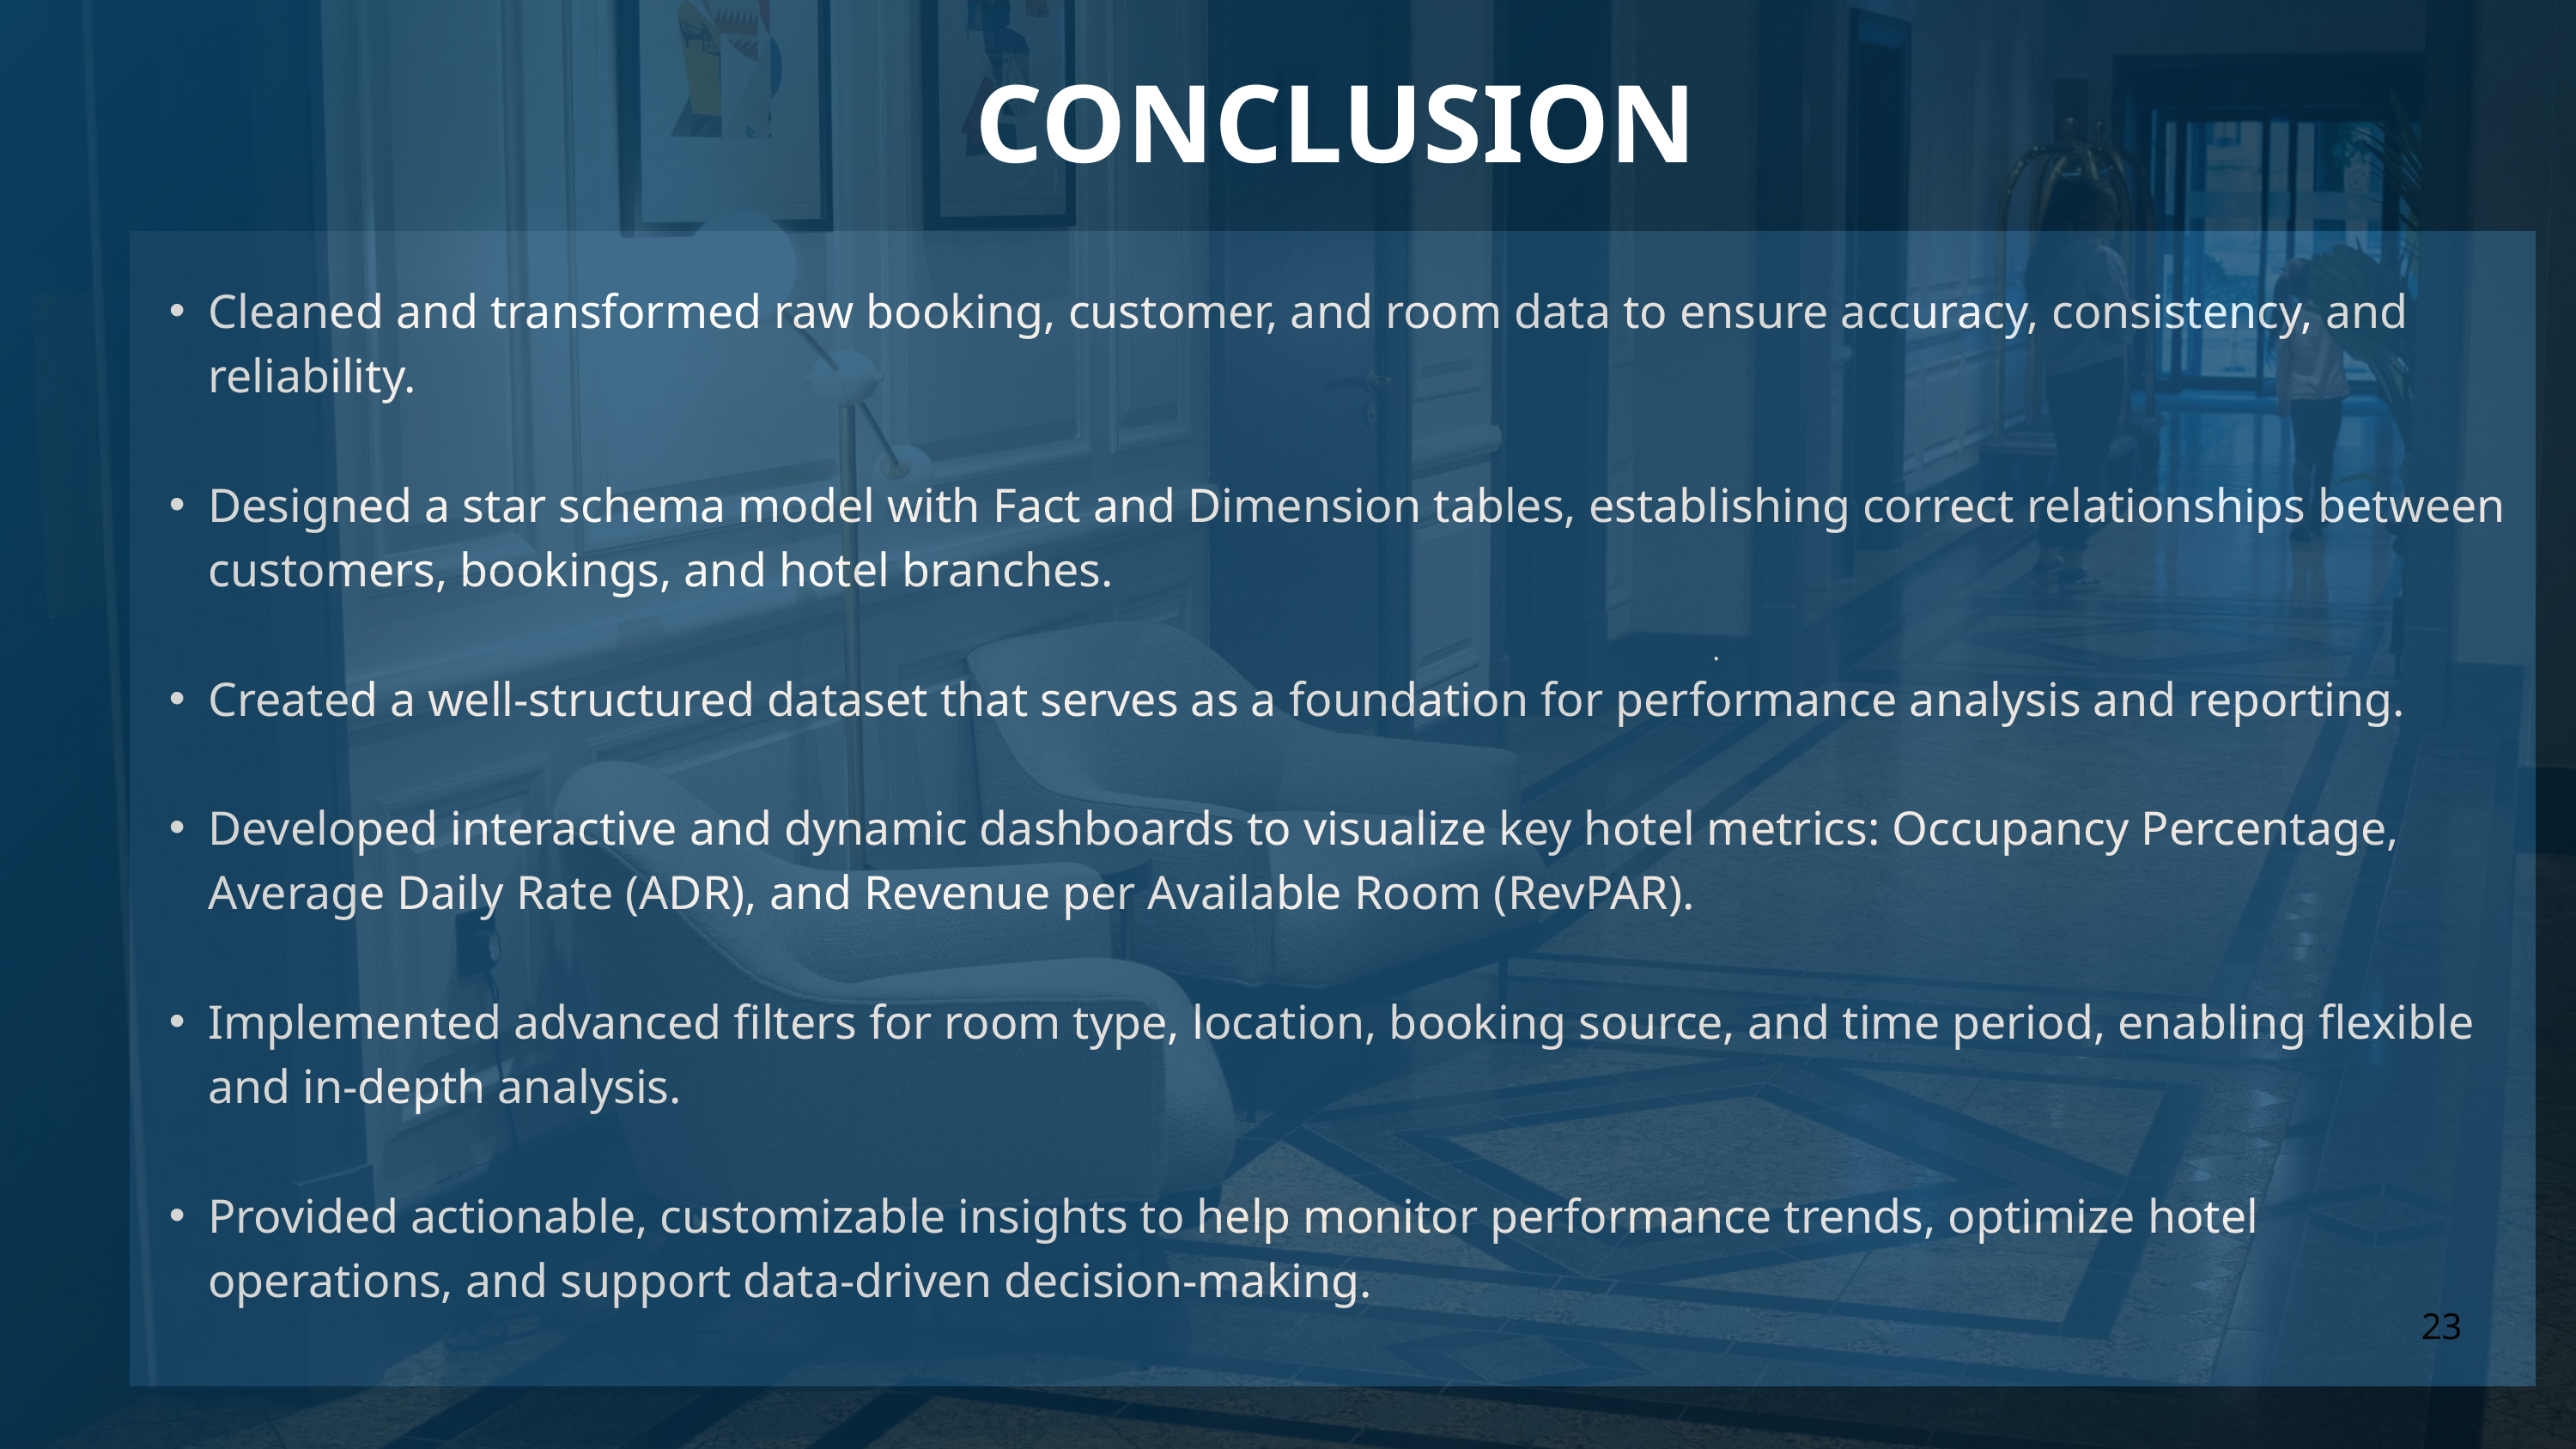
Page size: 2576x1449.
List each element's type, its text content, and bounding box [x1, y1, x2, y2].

text_box [0, 0, 2576, 1449]
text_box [129, 230, 2537, 1387]
text_box CONCLUSION [975, 33, 1755, 185]
